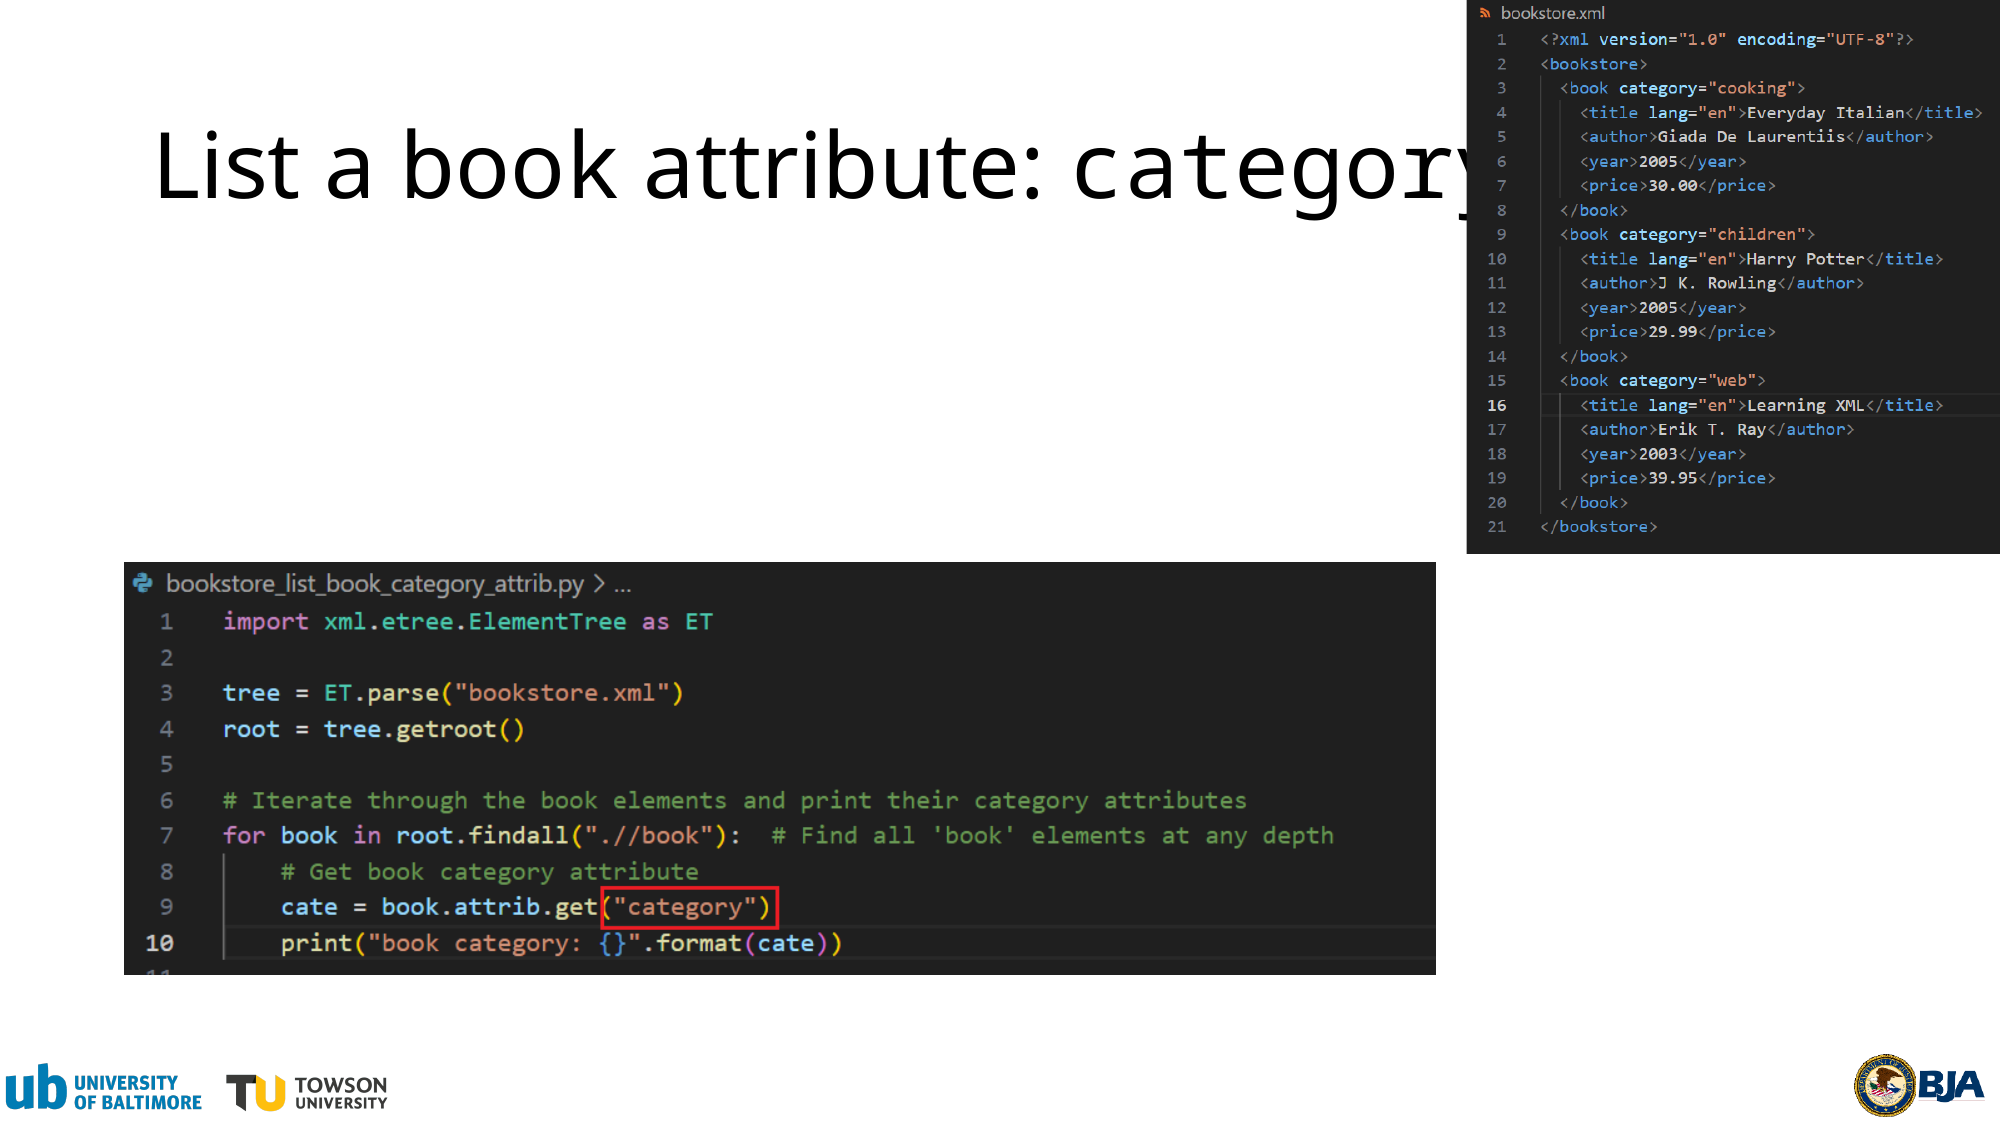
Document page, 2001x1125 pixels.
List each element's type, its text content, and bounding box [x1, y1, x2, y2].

picture [0, 1031, 407, 1125]
picture [1466, 0, 2000, 554]
picture [1854, 1054, 1986, 1117]
picture [124, 562, 1436, 975]
title List a book attribute: category [137, 59, 1466, 278]
